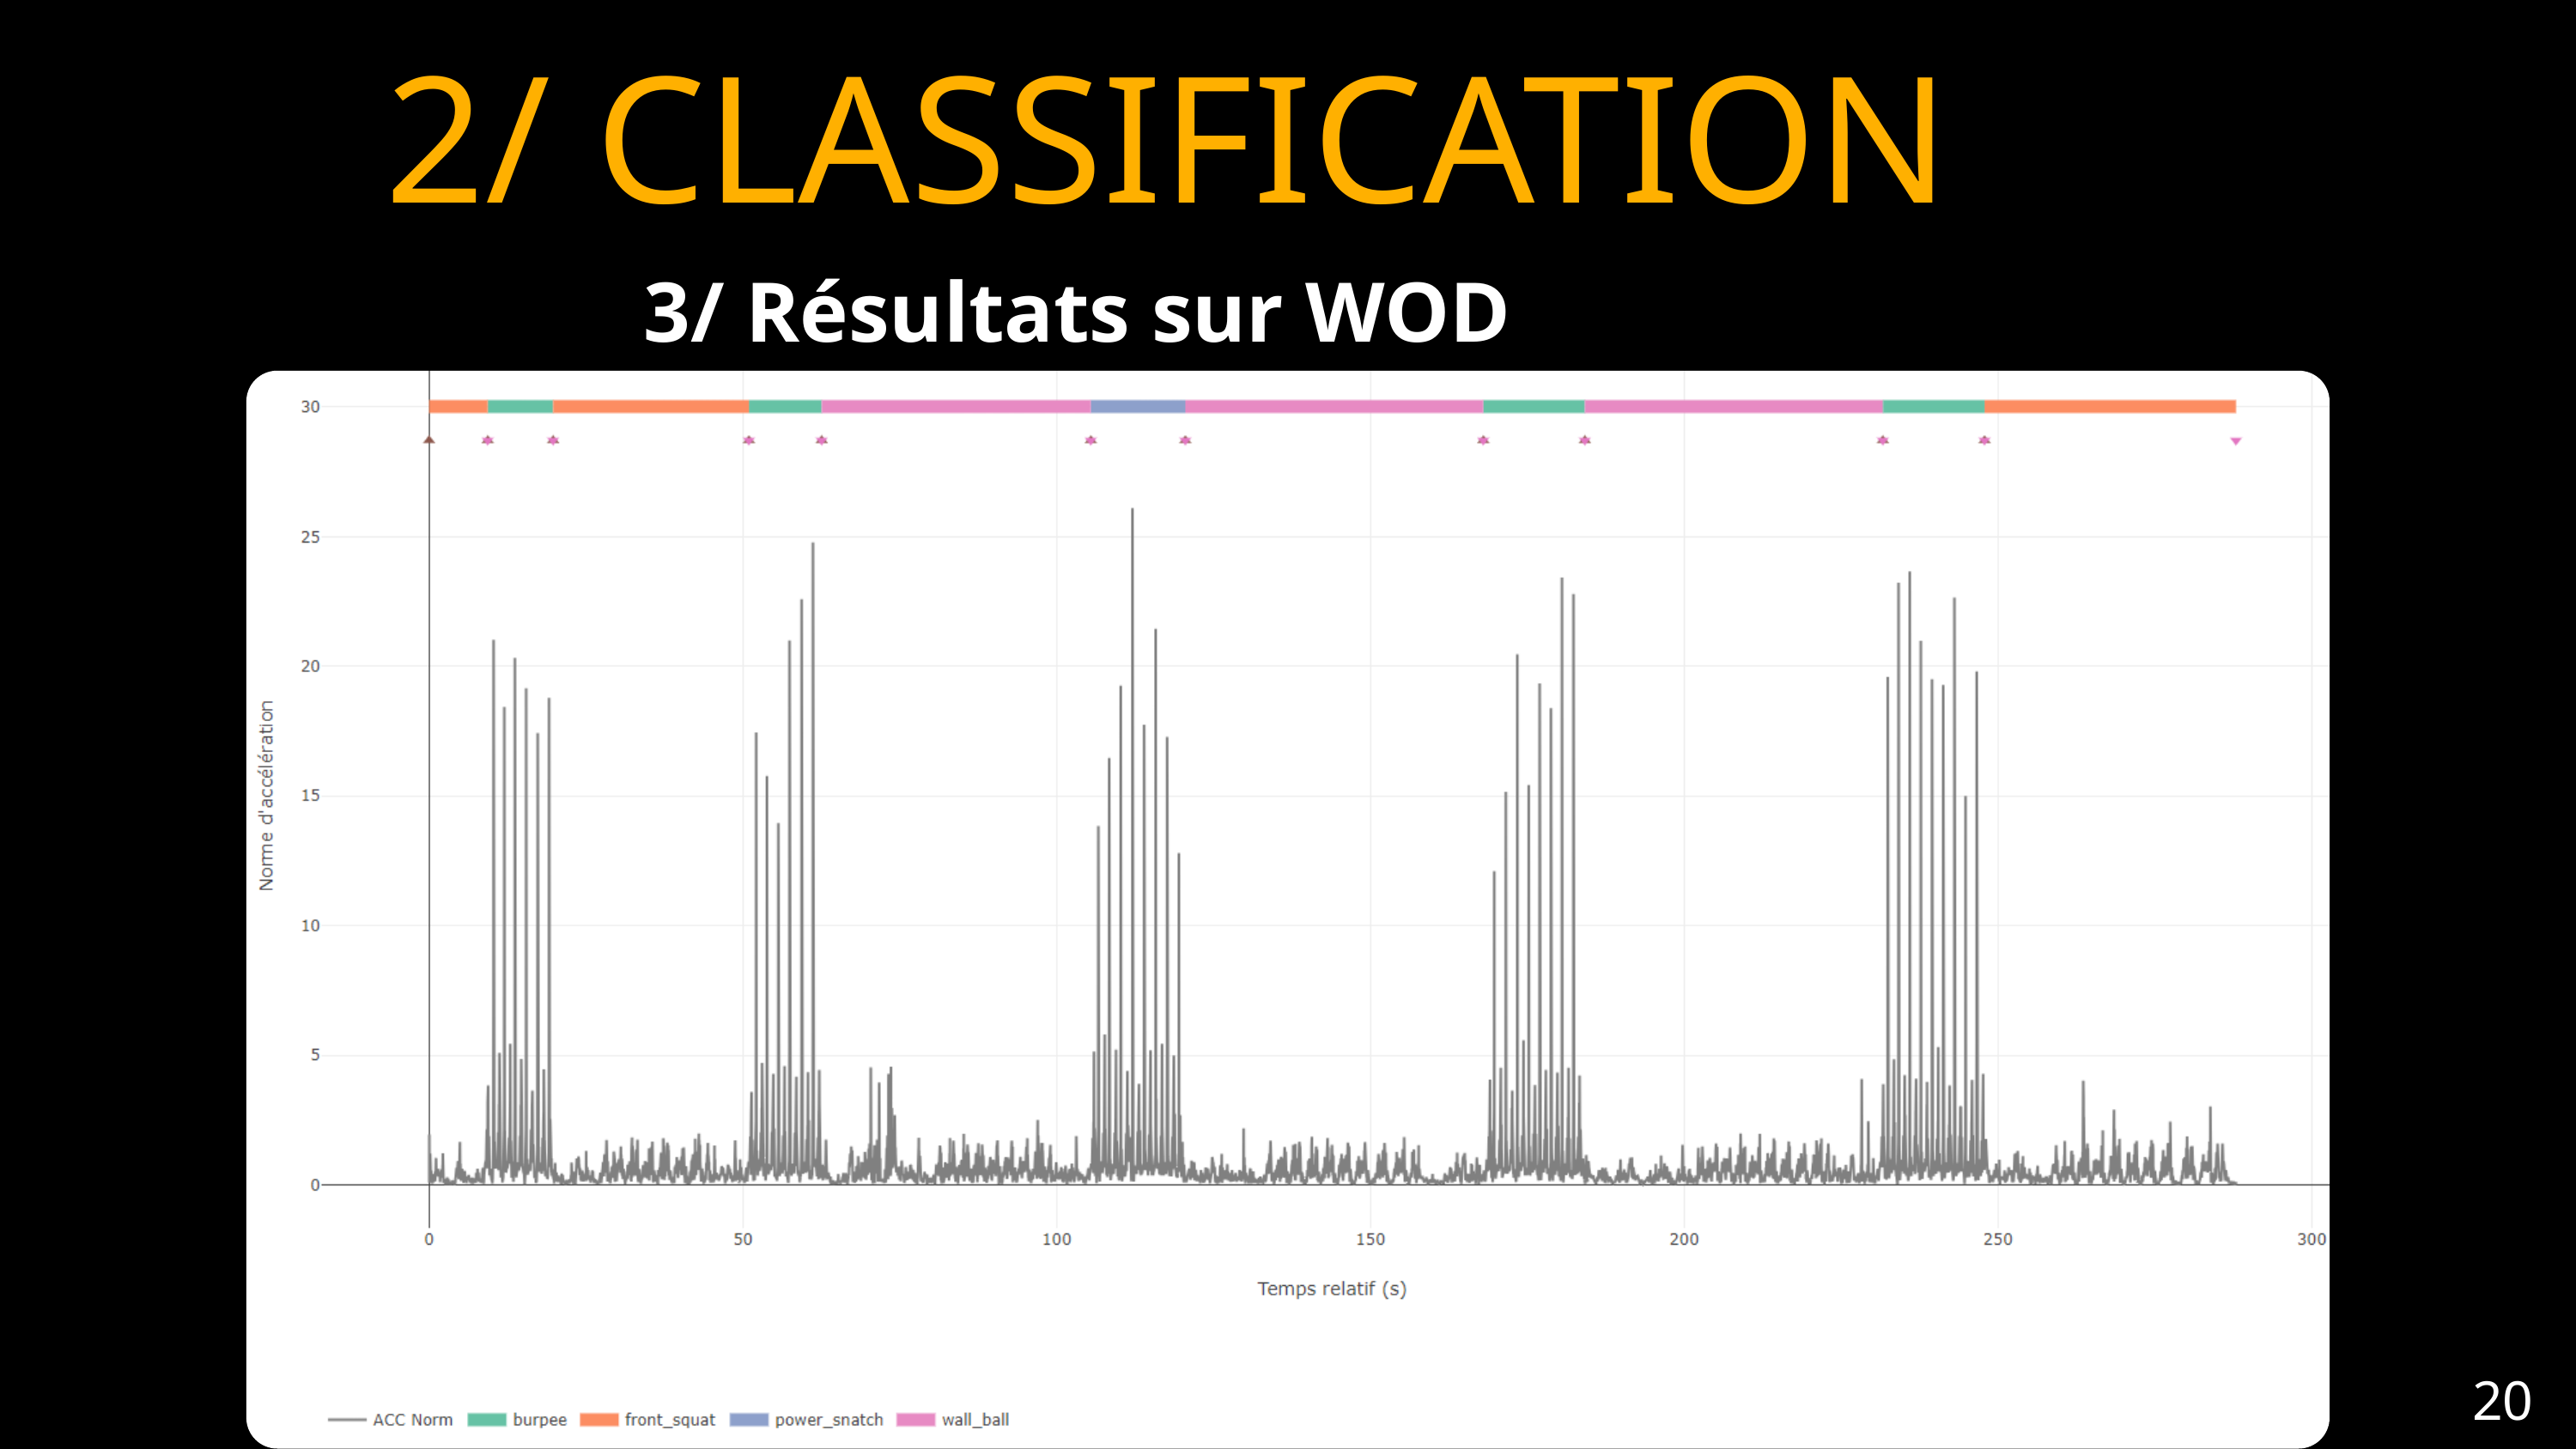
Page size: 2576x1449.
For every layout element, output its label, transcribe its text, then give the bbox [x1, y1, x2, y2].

text_box 2/ CLASSIFICATION [385, 39, 2190, 239]
text_box 3/ Résultats sur WOD [643, 260, 1684, 359]
text_box 20 [2472, 1355, 2534, 1431]
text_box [246, 370, 2330, 1449]
